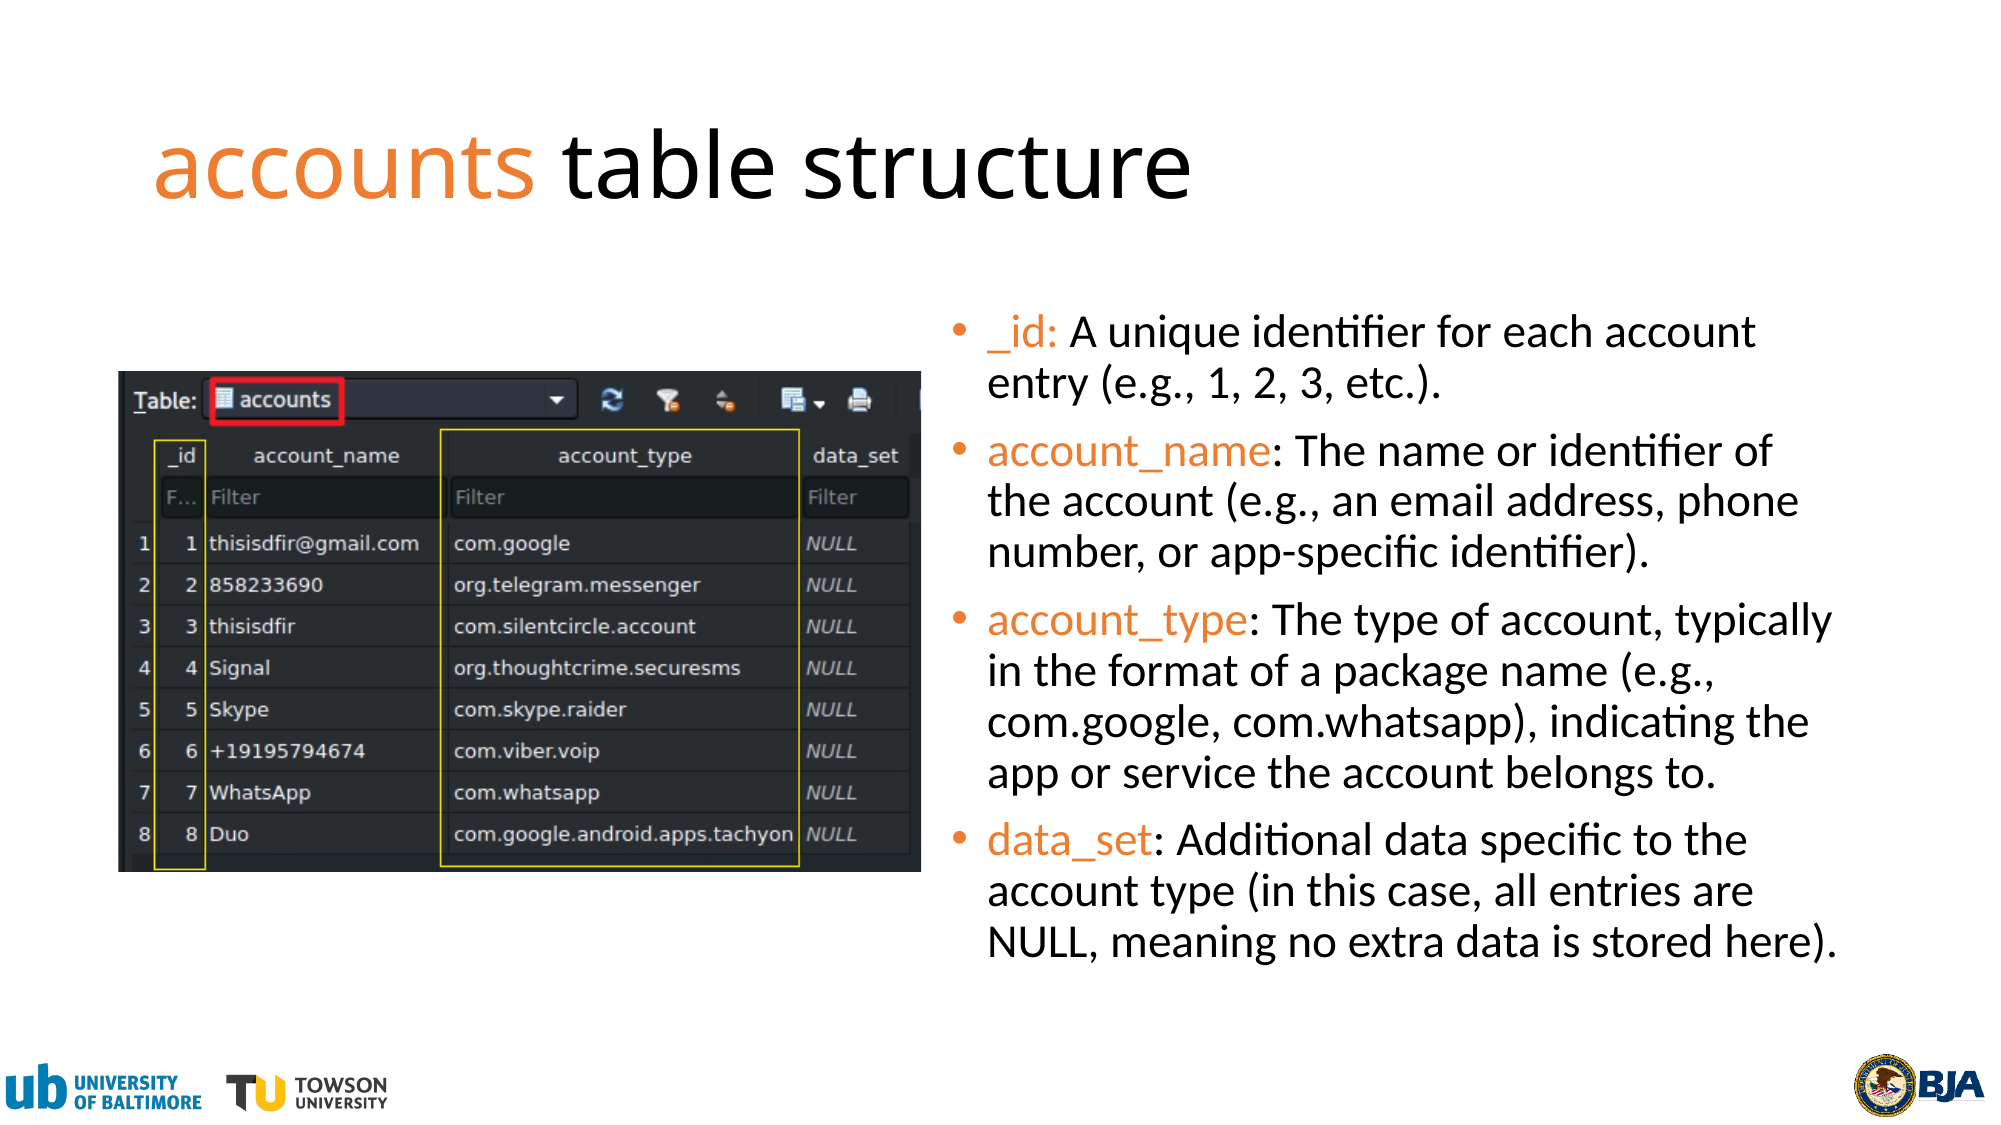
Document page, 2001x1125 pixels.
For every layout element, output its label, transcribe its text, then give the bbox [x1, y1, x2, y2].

picture [118, 371, 922, 877]
picture [1854, 1054, 1986, 1117]
list _id: A unique identifier for each account entry (e.g., 1, 2, 3, etc.). account_name: The name or identifier of the account (e.g., an email address, phone number, or app-specific identifier). account_type: The type of account, typically in the format of a package name (e.g., com.google, com.whatsapp), indicating the app or service the account belongs to. data_set: Additional data specific to the account type (in this case, all entries are NULL, meaning no extra data is stored here). [936, 299, 1863, 1014]
title accounts table structure [137, 59, 1863, 278]
picture [0, 1031, 407, 1125]
